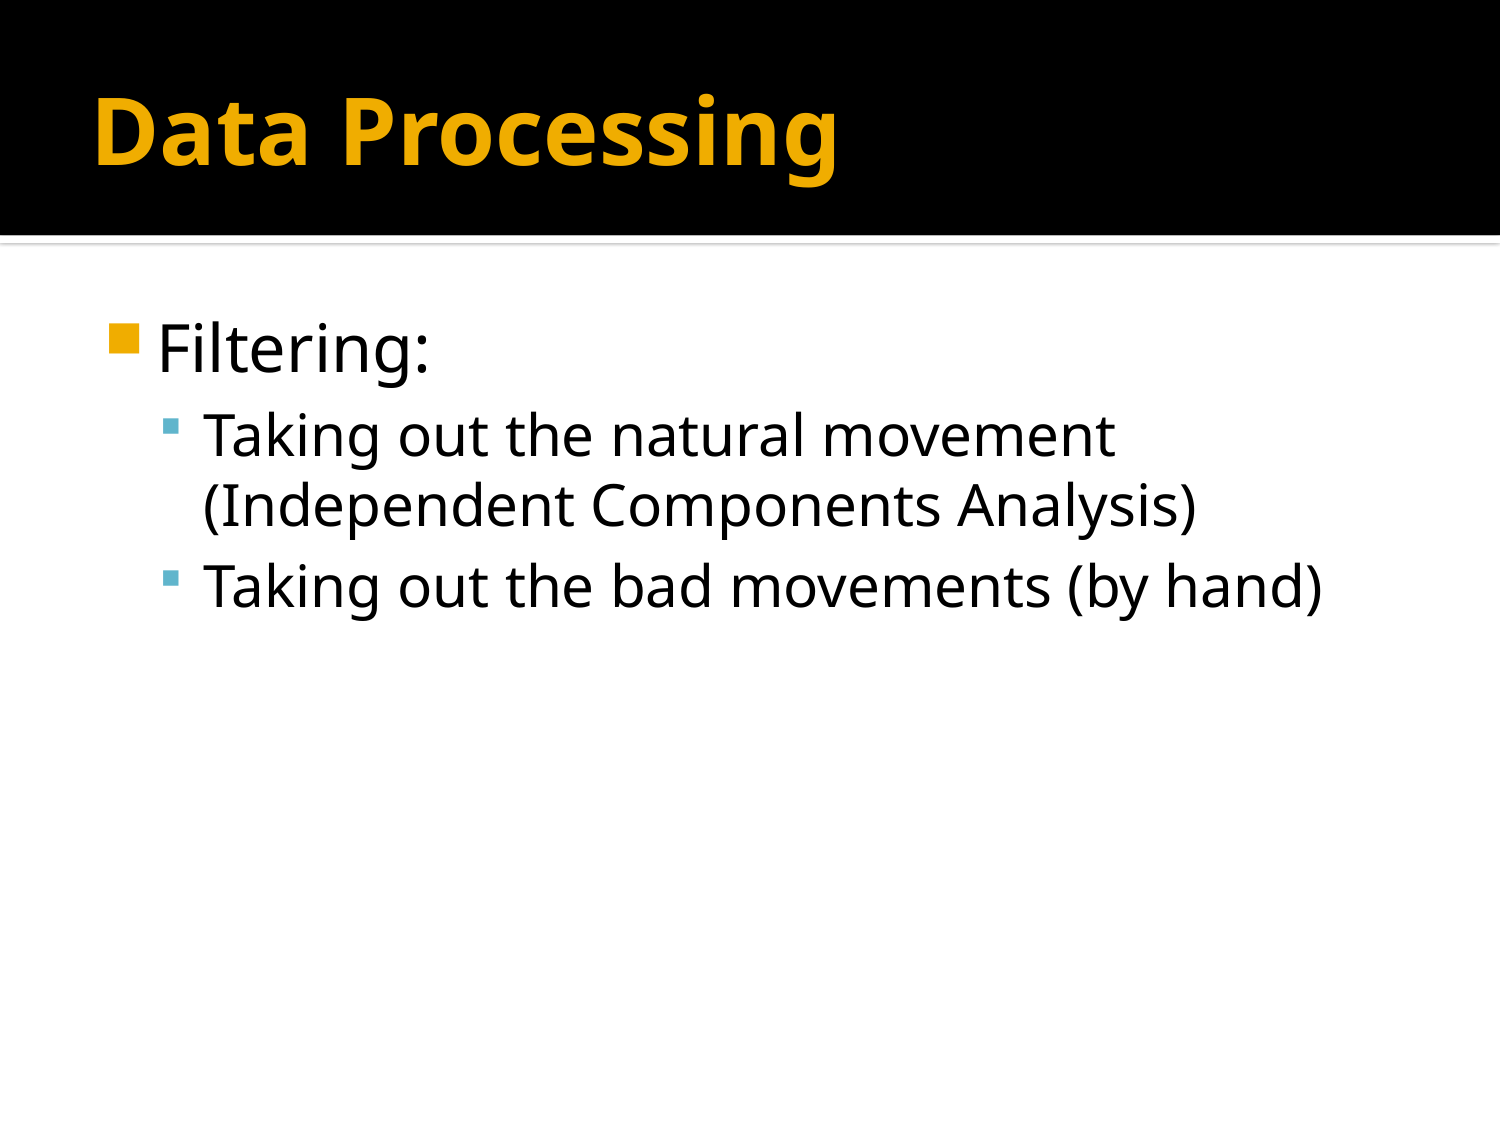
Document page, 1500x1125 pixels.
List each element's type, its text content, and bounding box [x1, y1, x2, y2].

list Filtering: Taking out the natural movement (Independent Components Analysis) Taking out the bad movements (by hand) [75, 291, 1425, 1050]
title Data Processing [75, 25, 1425, 231]
